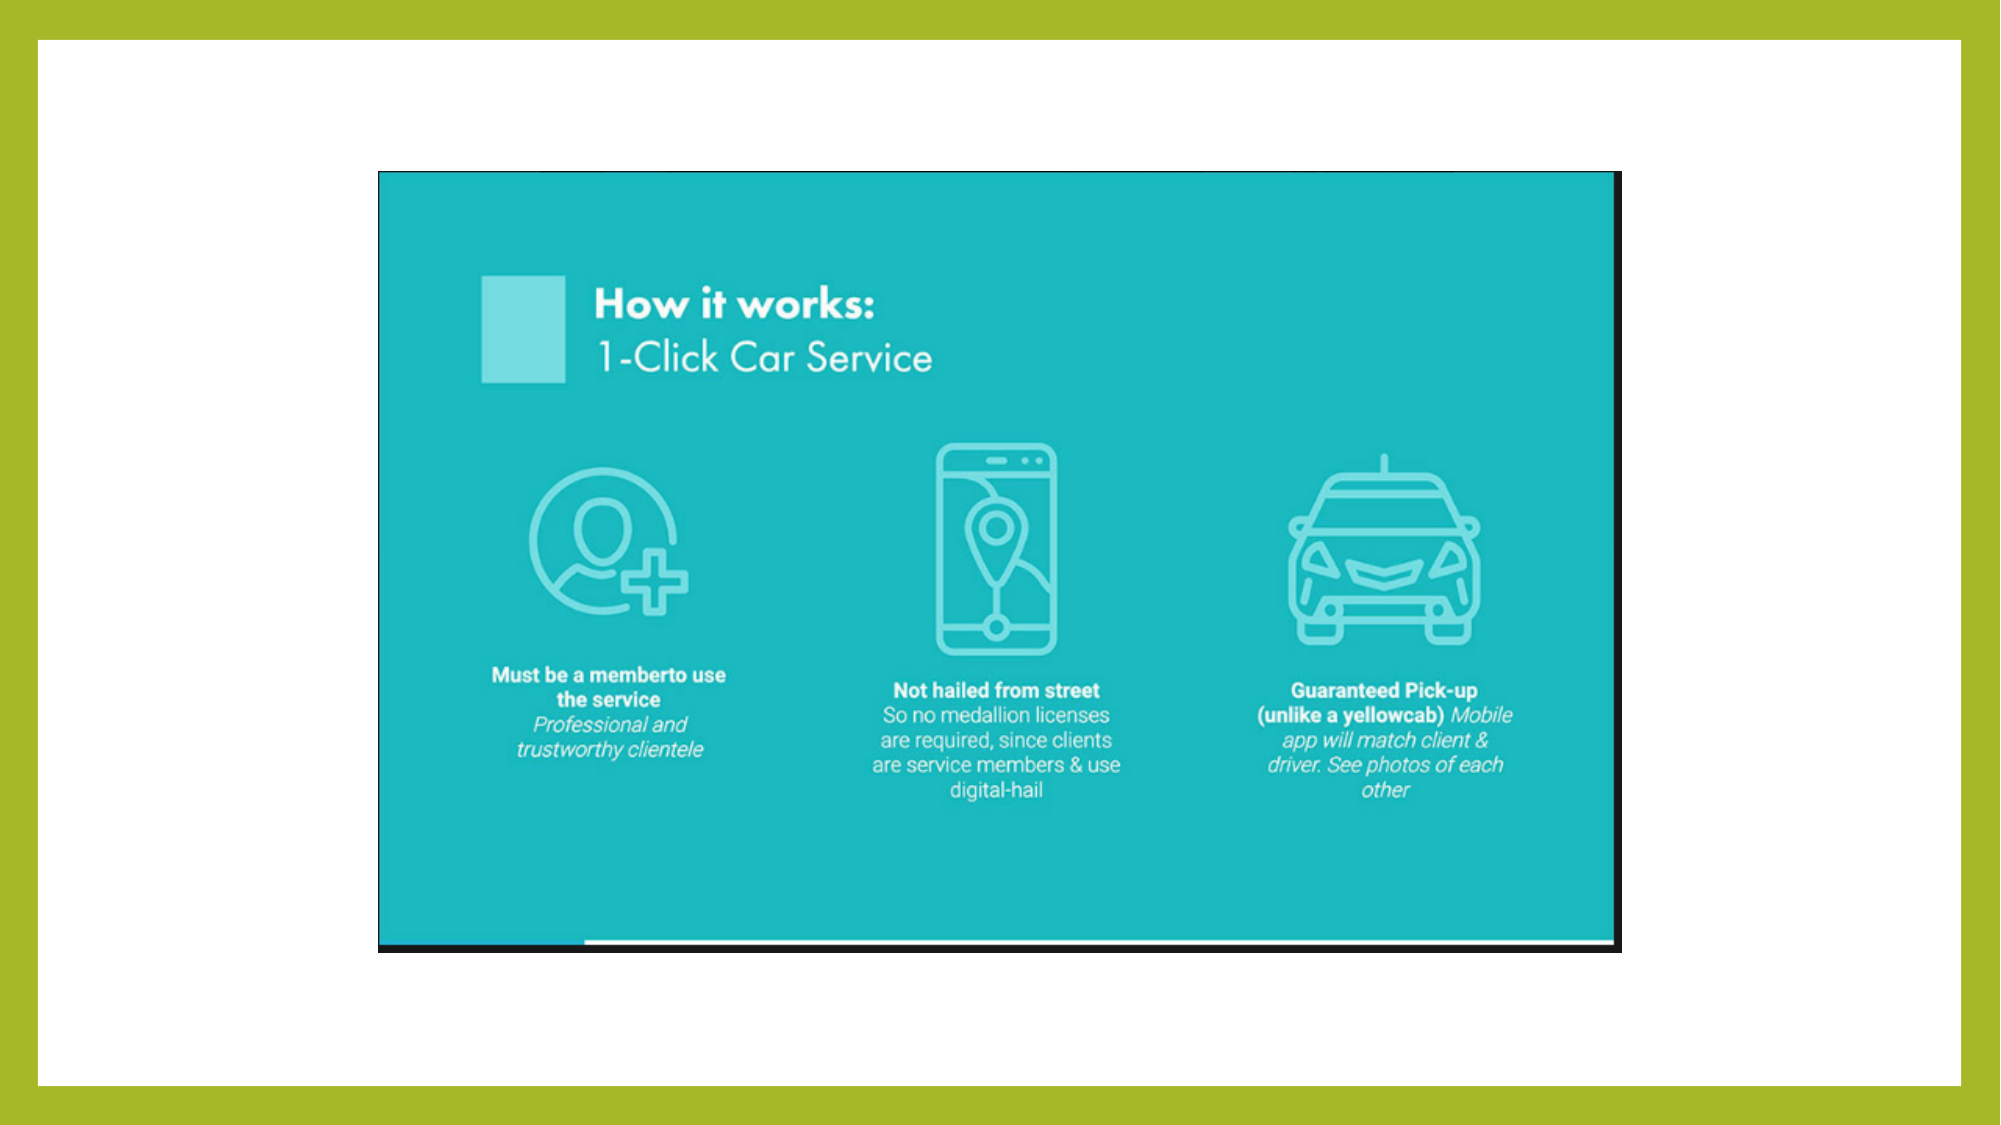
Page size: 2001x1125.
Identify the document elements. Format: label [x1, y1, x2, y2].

picture [377, 171, 1623, 954]
